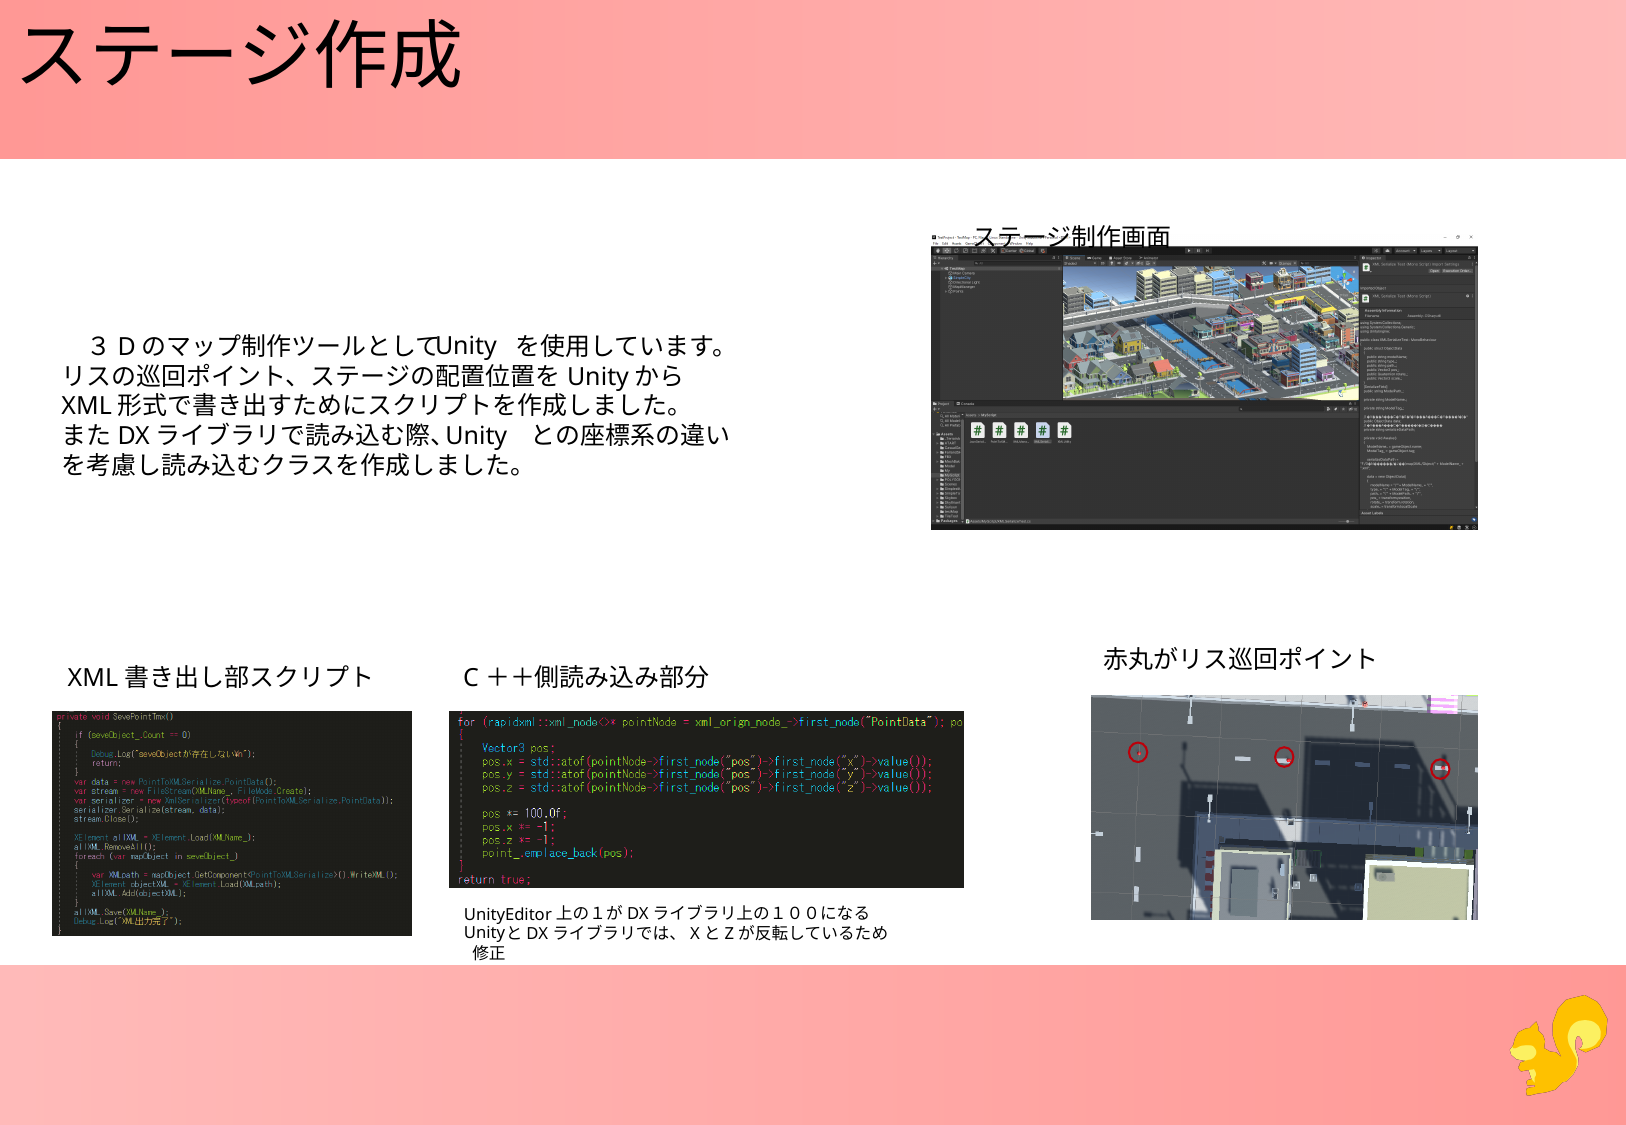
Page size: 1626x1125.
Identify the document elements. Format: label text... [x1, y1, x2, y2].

text_box Unity [552, 353, 652, 398]
picture [1480, 981, 1625, 1108]
text_box ステージ制作画面 [957, 213, 1187, 234]
picture [449, 711, 964, 888]
text_box Unity [449, 914, 526, 950]
text_box [0, 965, 1625, 1125]
text_box ３Dのマップ制作ツールとして を使用しています。 リスの巡回ポイント、ステージの配置位置を から XML形式で書き出すためにスクリプトを作成しました。 またDXライブラリで読み込む際、 との座標系の違い を考慮し読み込むクラスを作成しました。 [46, 322, 753, 488]
text_box UnityEditor [449, 896, 569, 931]
text_box C＋＋側読み込み部分 [448, 653, 725, 699]
picture [930, 234, 1478, 530]
picture [1091, 695, 1478, 920]
picture [52, 711, 412, 936]
text_box Unity [420, 322, 520, 368]
text_box 上の１がDXライブラリ上の１００になる とDXライブラリでは、XとZが反転しているため修正 [457, 895, 918, 965]
text_box 赤丸がリス巡回ポイント [1089, 636, 1394, 682]
text_box ステージ作成 [0, 0, 511, 105]
text_box Unity [430, 411, 531, 457]
text_box XML書き出し部スクリプト [53, 653, 390, 699]
text_box [0, 0, 1625, 160]
